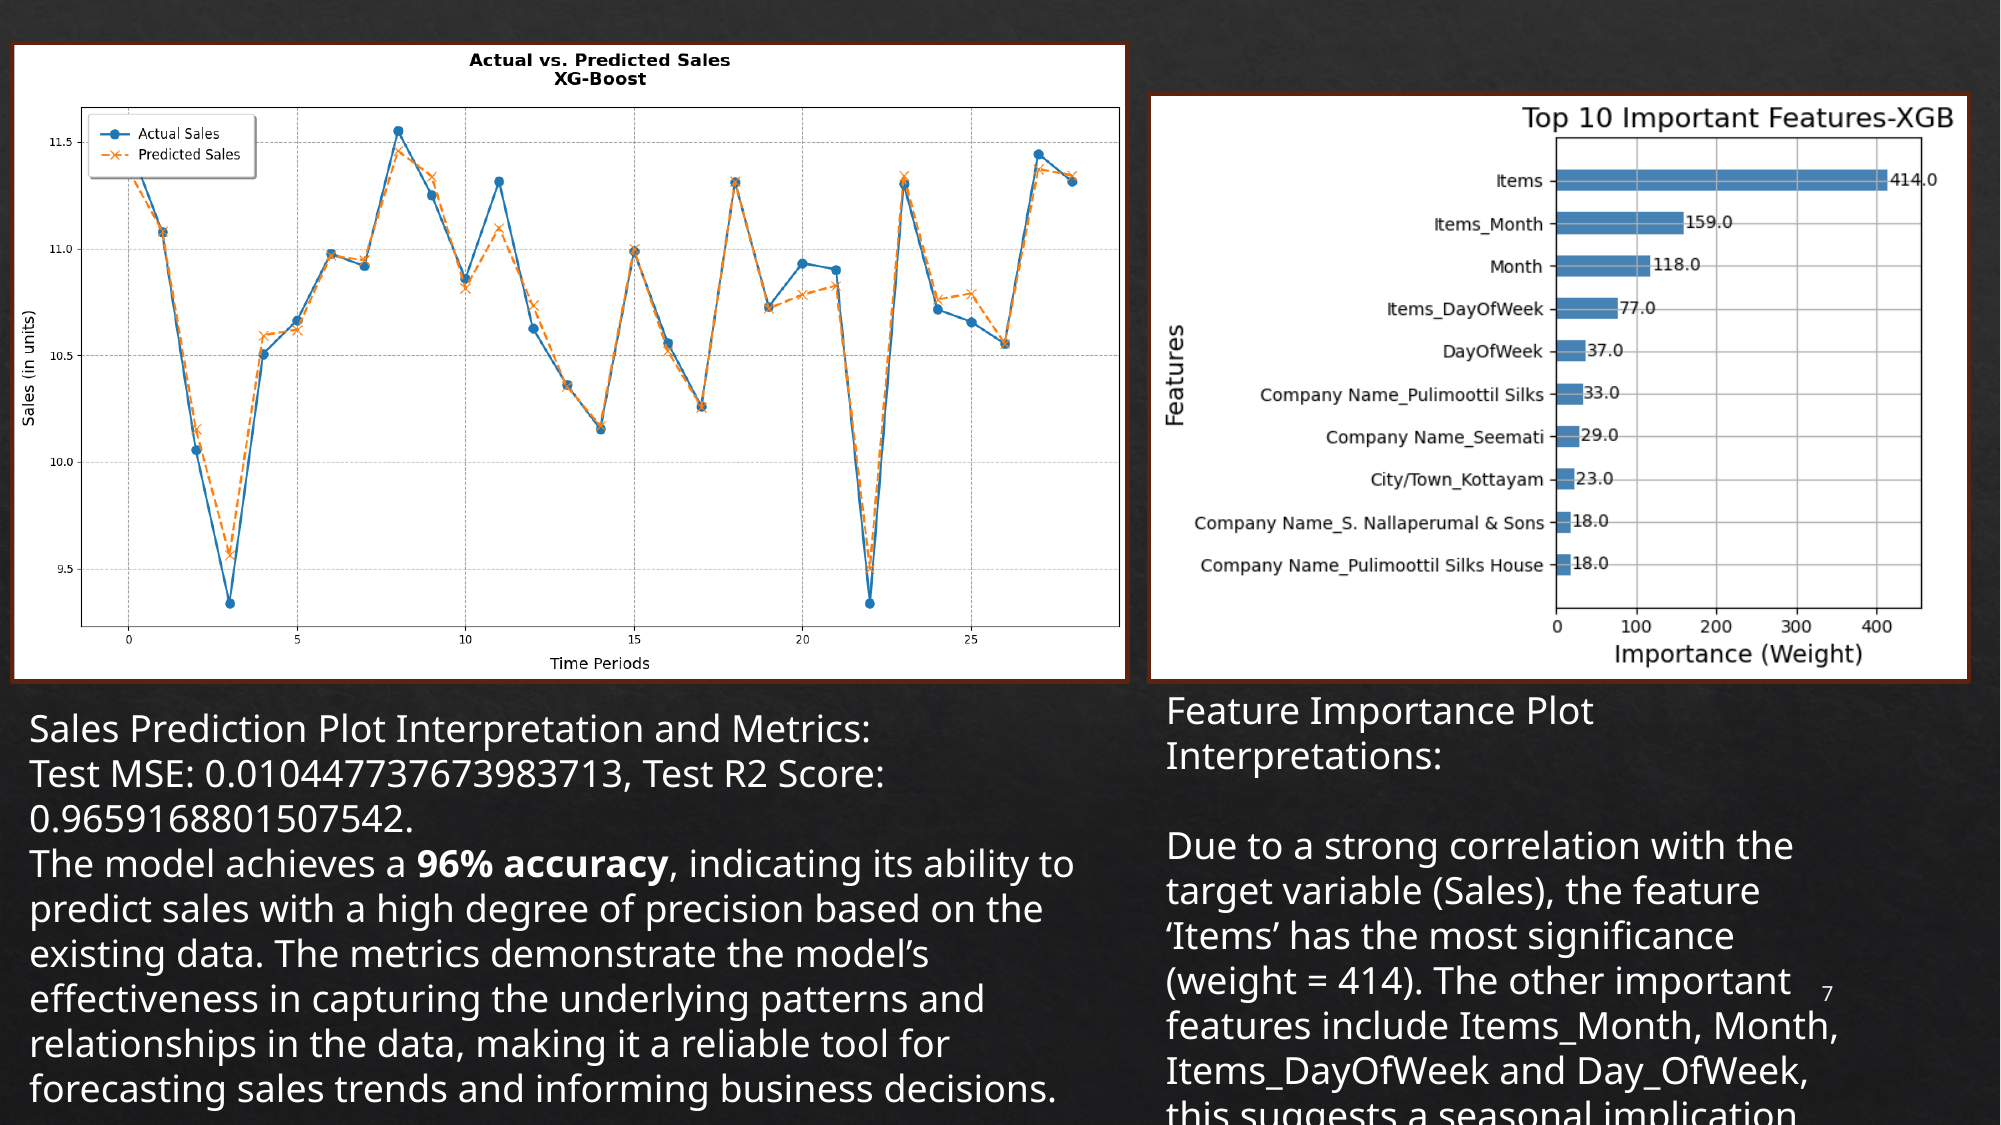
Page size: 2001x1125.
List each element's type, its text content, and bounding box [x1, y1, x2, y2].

picture [1150, 95, 1967, 680]
text_box Sales Prediction Plot Interpretation and Metrics: Test MSE: 0.010447737673983713, Test R2 Score: 0.9659168801507542. The model achieves a 96% accuracy, indicating its ability to predict sales with a high degree of precision based on the existing data. The metrics demonstrate the model’s effectiveness in capturing the underlying patterns and relationships in the data, making it a reliable tool for forecasting sales trends and informing business decisions. [14, 697, 1110, 1118]
picture [14, 45, 1126, 680]
text_box Feature Importance Plot Interpretations: Due to a strong correlation with the target variable (Sales), the feature ‘Items’ has the most significance (weight = 414). The other important features include Items_Month, Month, Items_DayOfWeek and Day_OfWeek, this suggests a seasonal implication for sales. [1151, 690, 1874, 1125]
